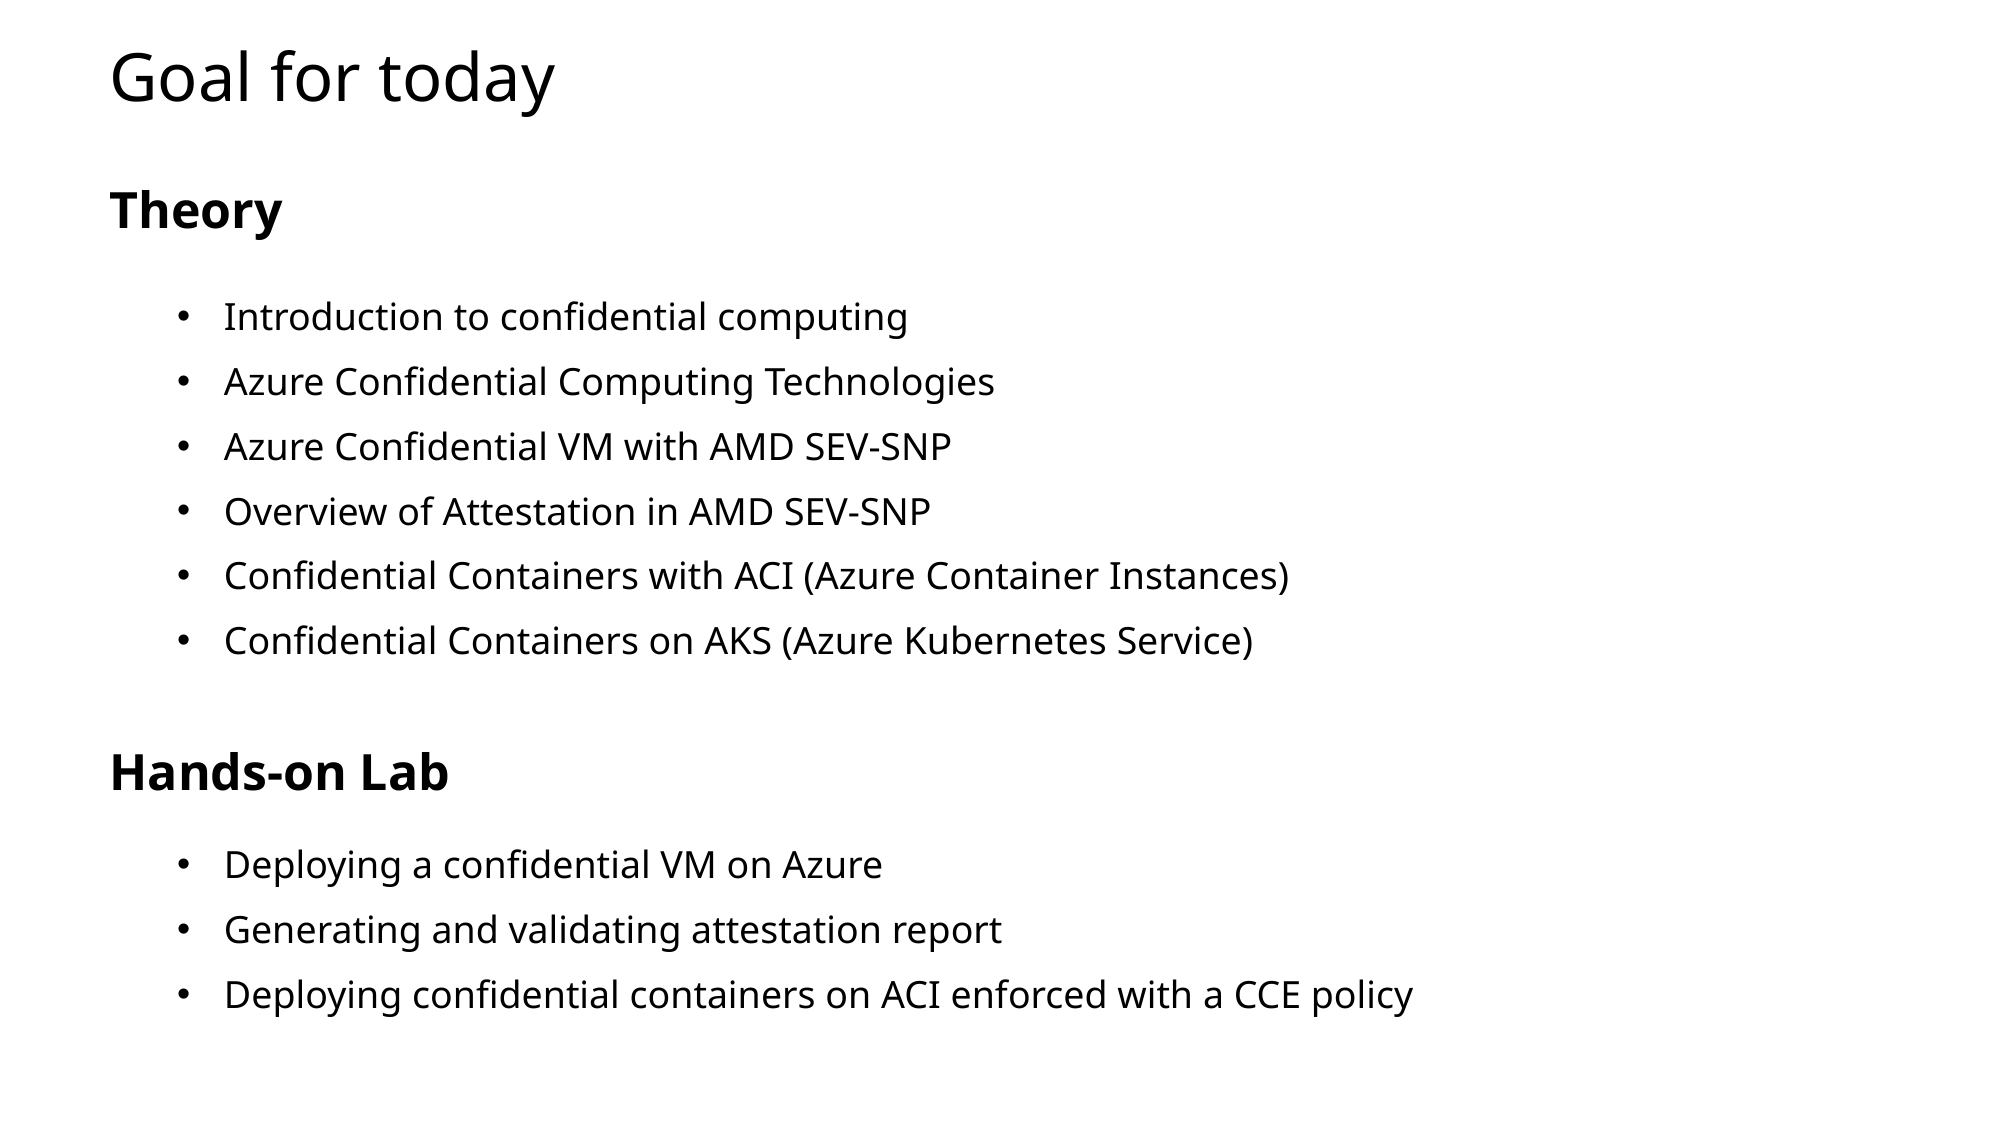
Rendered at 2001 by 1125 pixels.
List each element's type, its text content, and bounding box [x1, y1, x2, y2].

text_box Deploying a confidential VM on Azure Generating and validating attestation report Deploying confidential containers on ACI enforced with a CCE policy [162, 830, 1970, 1024]
text_box Hands-on Lab [94, 732, 492, 808]
text_box Goal for today [94, 27, 1693, 123]
text_box Theory [94, 170, 366, 246]
list Introduction to confidential computing Azure Confidential Computing Technologies Azure Confidential VM with AMD SEV-SNP Overview of Attestation in AMD SEV-SNP Confidential Containers with ACI (Azure Container Instances) Confidential Containers on AKS (Azure Kubernetes Service) [162, 282, 1970, 672]
